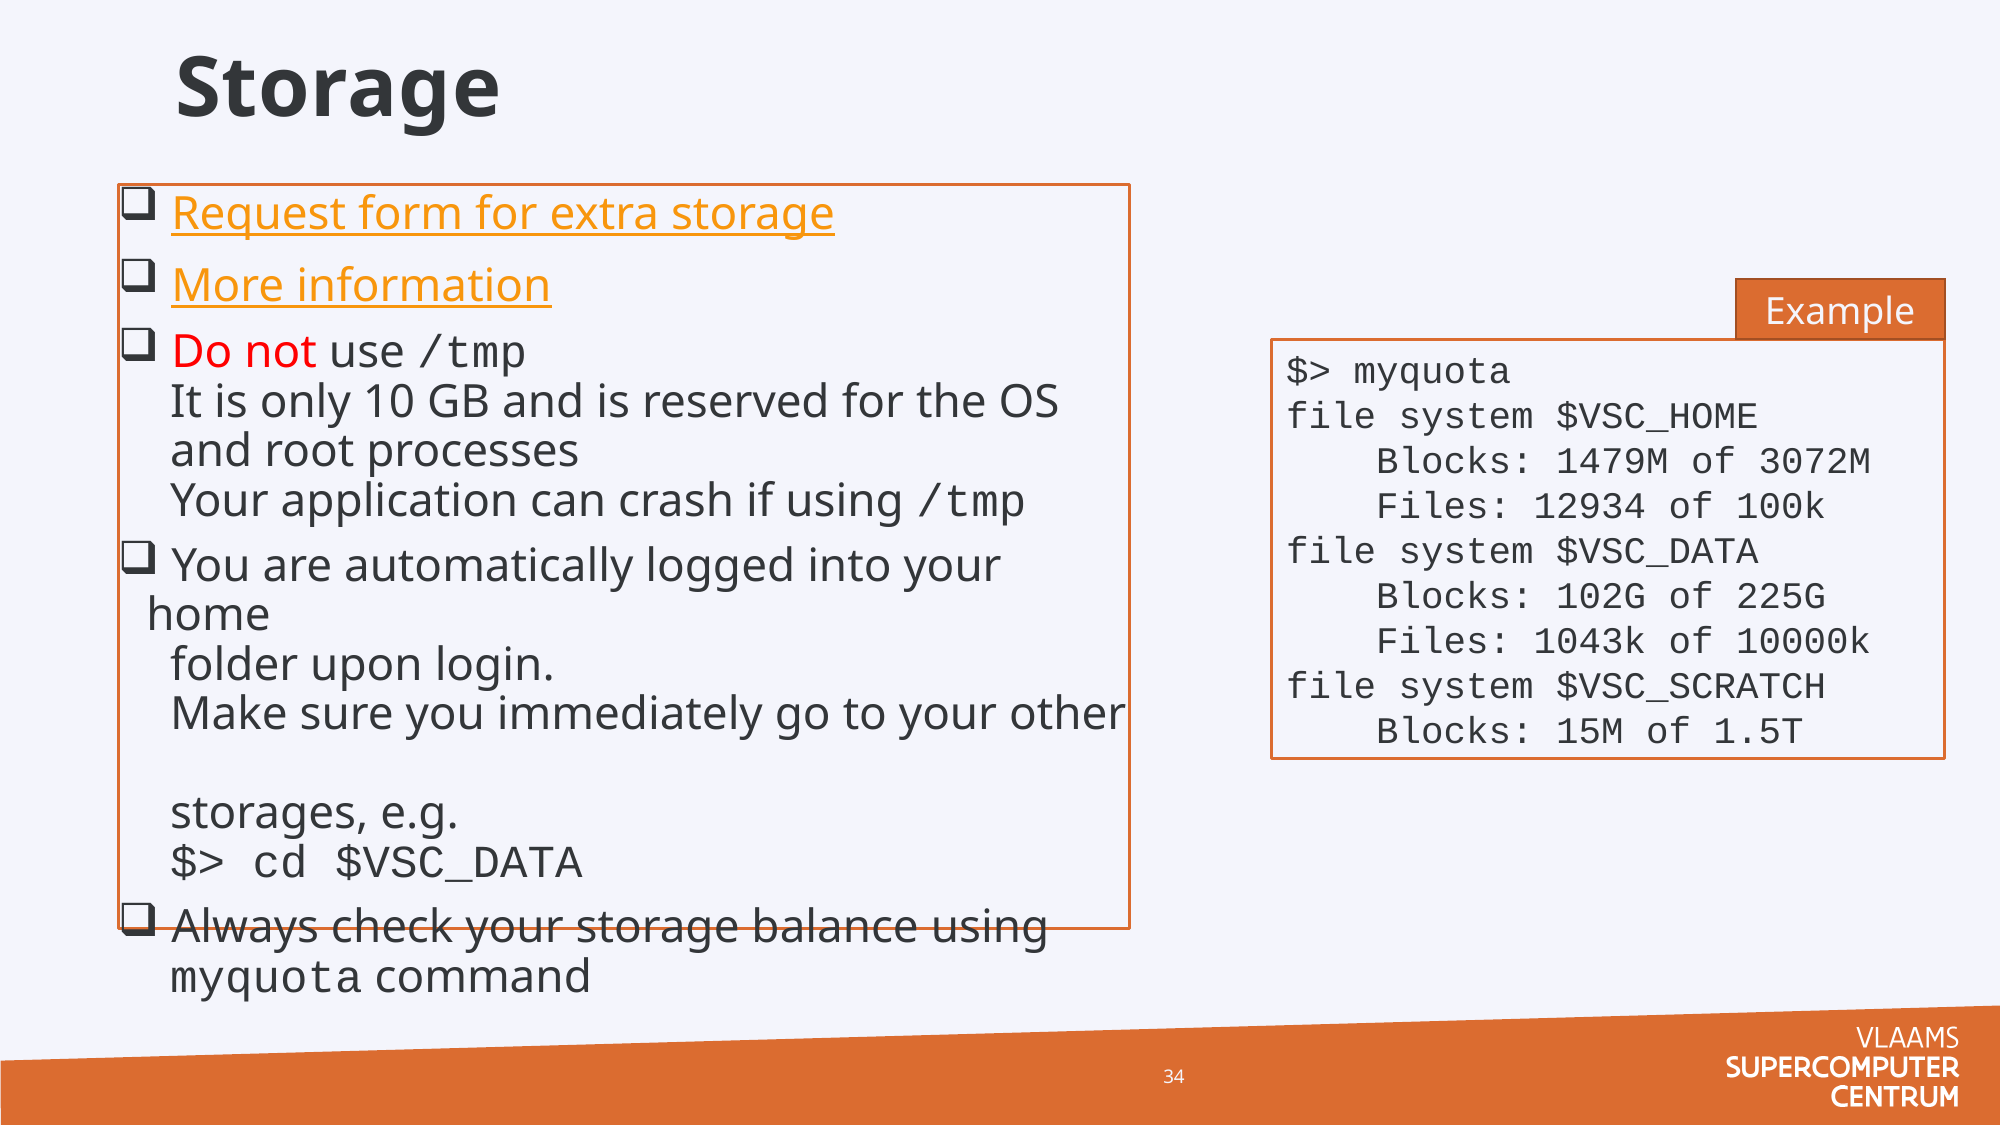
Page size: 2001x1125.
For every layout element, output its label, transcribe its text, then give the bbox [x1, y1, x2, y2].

slide_number 34 [1117, 1047, 1200, 1108]
list Request form for extra storage More information Do not use /tmp It is only 10 GB and is reserved for the OS and root processes Your application can crash if using /tmp You are automatically logged into your home folder upon login. Make sure you immediately go to your other storages, e.g. $> cd $VSC_DATA Always check your storage balance using myquota command [118, 184, 1130, 929]
text_box Storage [173, 31, 544, 133]
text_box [1271, 278, 1945, 764]
picture [1725, 1021, 1960, 1117]
